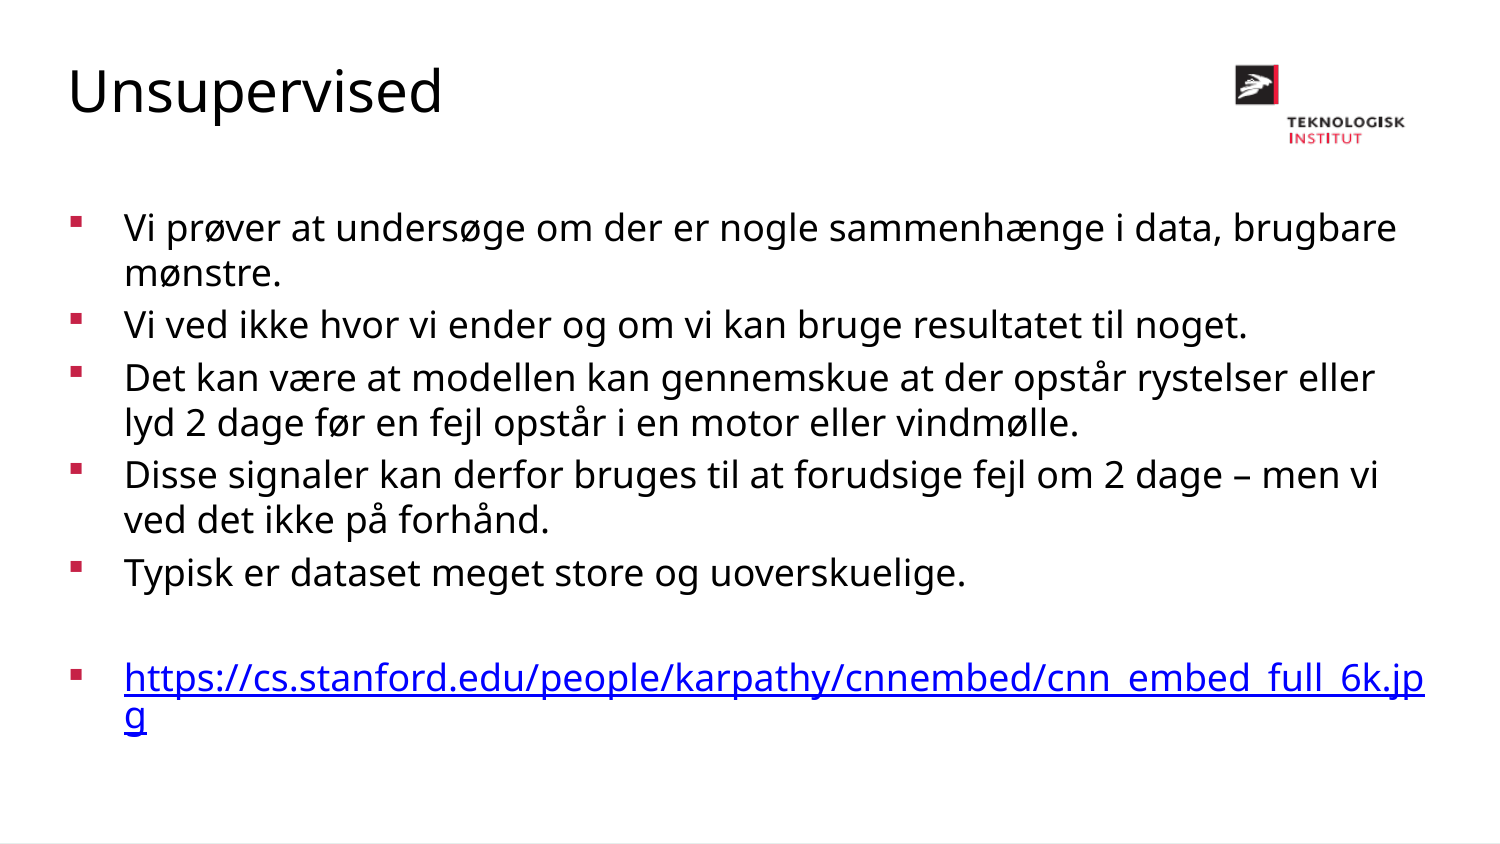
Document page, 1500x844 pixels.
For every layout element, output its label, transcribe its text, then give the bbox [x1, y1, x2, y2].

list Unsupervised [46, 33, 1204, 185]
list Vi prøver at undersøge om der er nogle sammenhænge i data, brugbare mønstre. Vi ved ikke hvor vi ender og om vi kan bruge resultatet til noget. Det kan være at modellen kan gennemskue at der opstår rystelser eller lyd 2 dage før en fejl opstår i en motor eller vindmølle. Disse signaler kan derfor bruges til at forudsige fejl om 2 dage – men vi ved det ikke på forhånd. Typisk er dataset meget store og uoverskuelige. https://cs.stanford.edu/people/karpathy/cnnembed/cnn_embed_full_6k.jpg [46, 183, 1447, 844]
